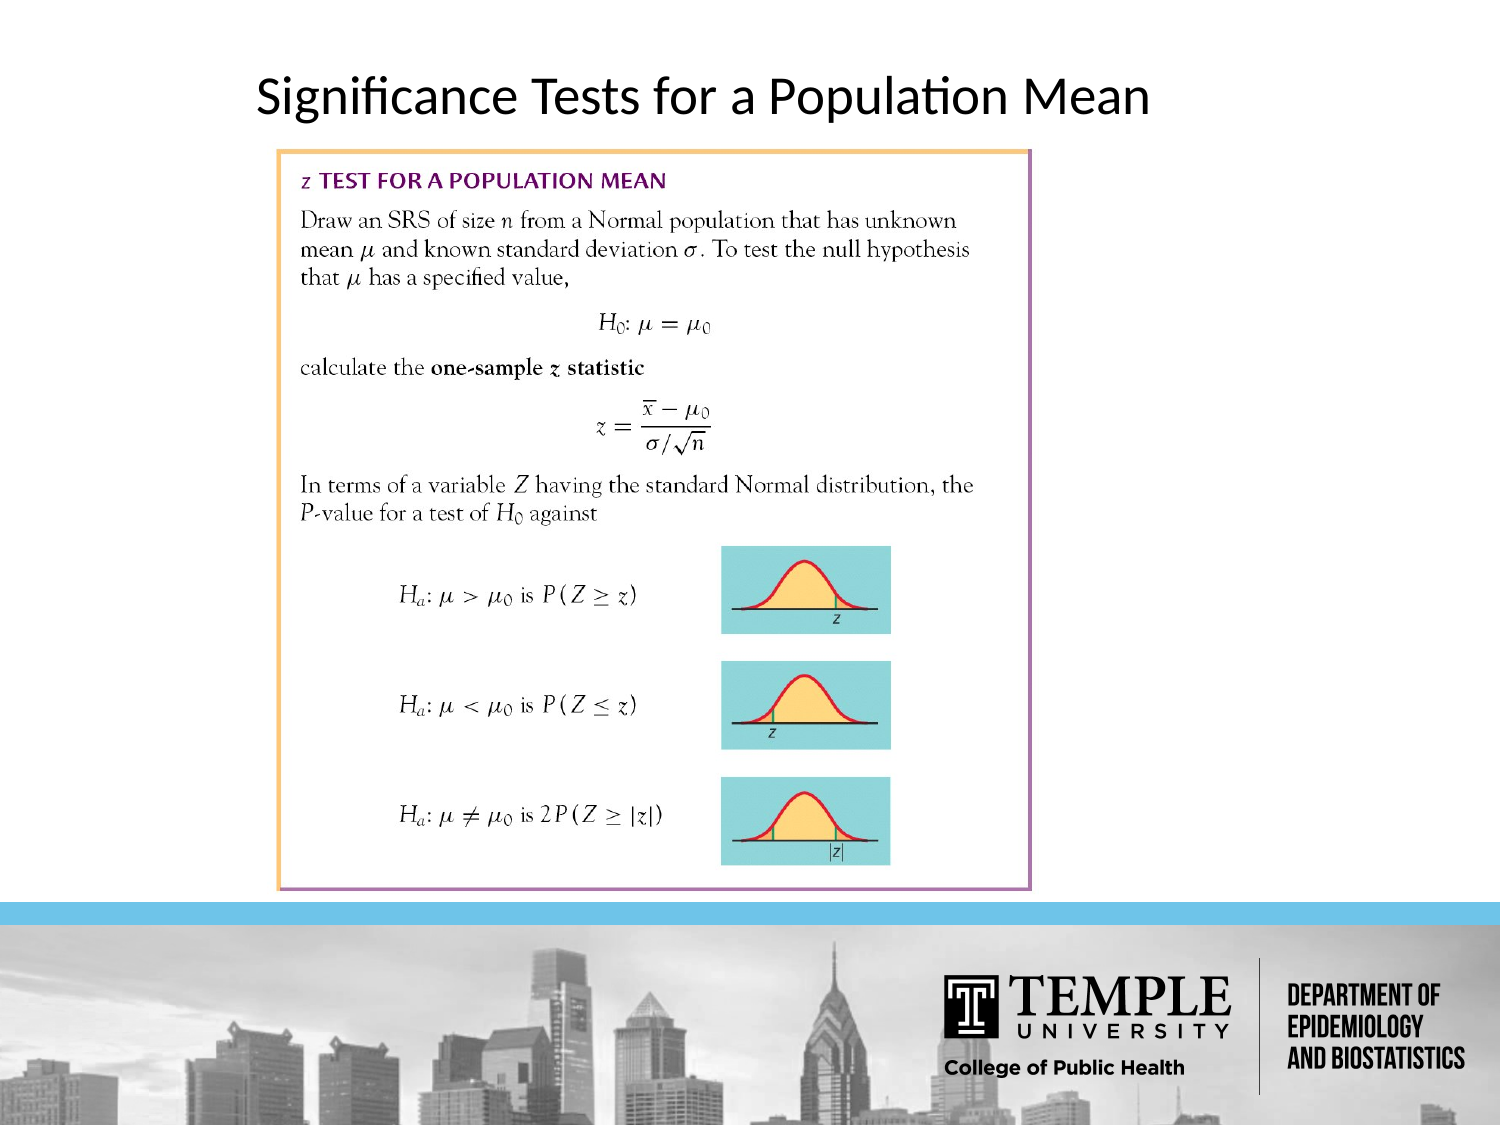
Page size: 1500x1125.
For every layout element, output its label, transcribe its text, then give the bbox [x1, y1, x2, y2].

picture [267, 142, 1040, 900]
title Significance Tests for a Population Mean [74, 51, 1335, 134]
picture [0, 902, 1500, 1125]
